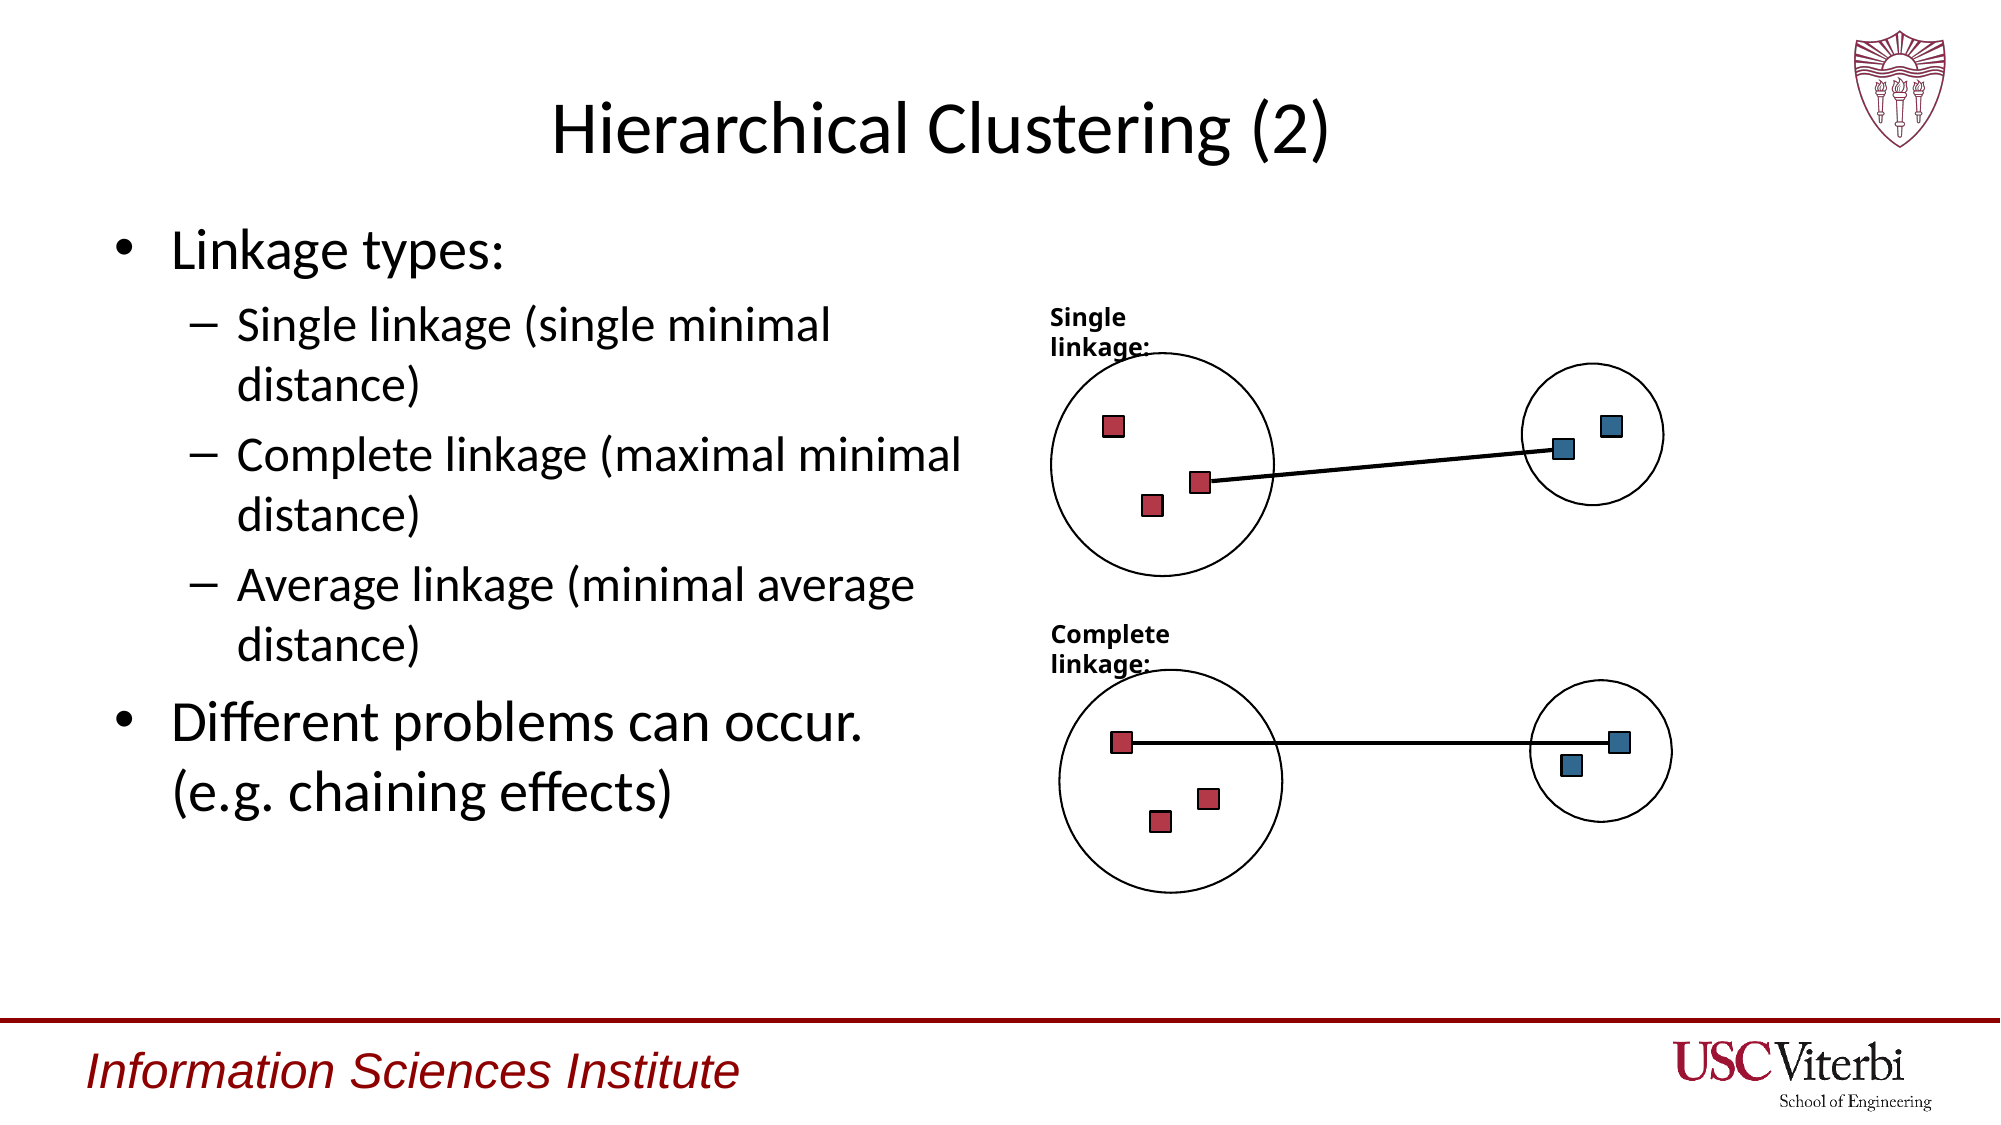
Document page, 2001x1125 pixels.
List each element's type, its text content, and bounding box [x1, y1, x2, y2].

text_box [1189, 471, 1211, 493]
text_box Complete linkage: [1048, 618, 1269, 679]
text_box [1609, 732, 1631, 754]
text_box Single linkage: [1048, 301, 1229, 362]
text_box [1111, 732, 1133, 754]
picture [1824, 13, 1975, 164]
text_box [1149, 811, 1171, 833]
text_box [1141, 494, 1163, 516]
title Hierarchical Clustering (2) [99, 0, 1783, 218]
text_box [1059, 679, 1283, 893]
list Linkage types: Single linkage (single minimal distance) Complete linkage (maximal minimal distance) Average linkage (minimal average distance) Different problems can occur. (e.g. chaining effects) [99, 203, 984, 1005]
text_box [1561, 755, 1583, 777]
text_box [1103, 415, 1124, 437]
text_box [1521, 363, 1664, 506]
text_box [1553, 438, 1574, 460]
text_box [1197, 788, 1219, 810]
picture [1641, 1027, 1964, 1118]
text_box [1530, 680, 1672, 822]
text_box [1601, 415, 1622, 437]
text_box [1051, 362, 1274, 577]
